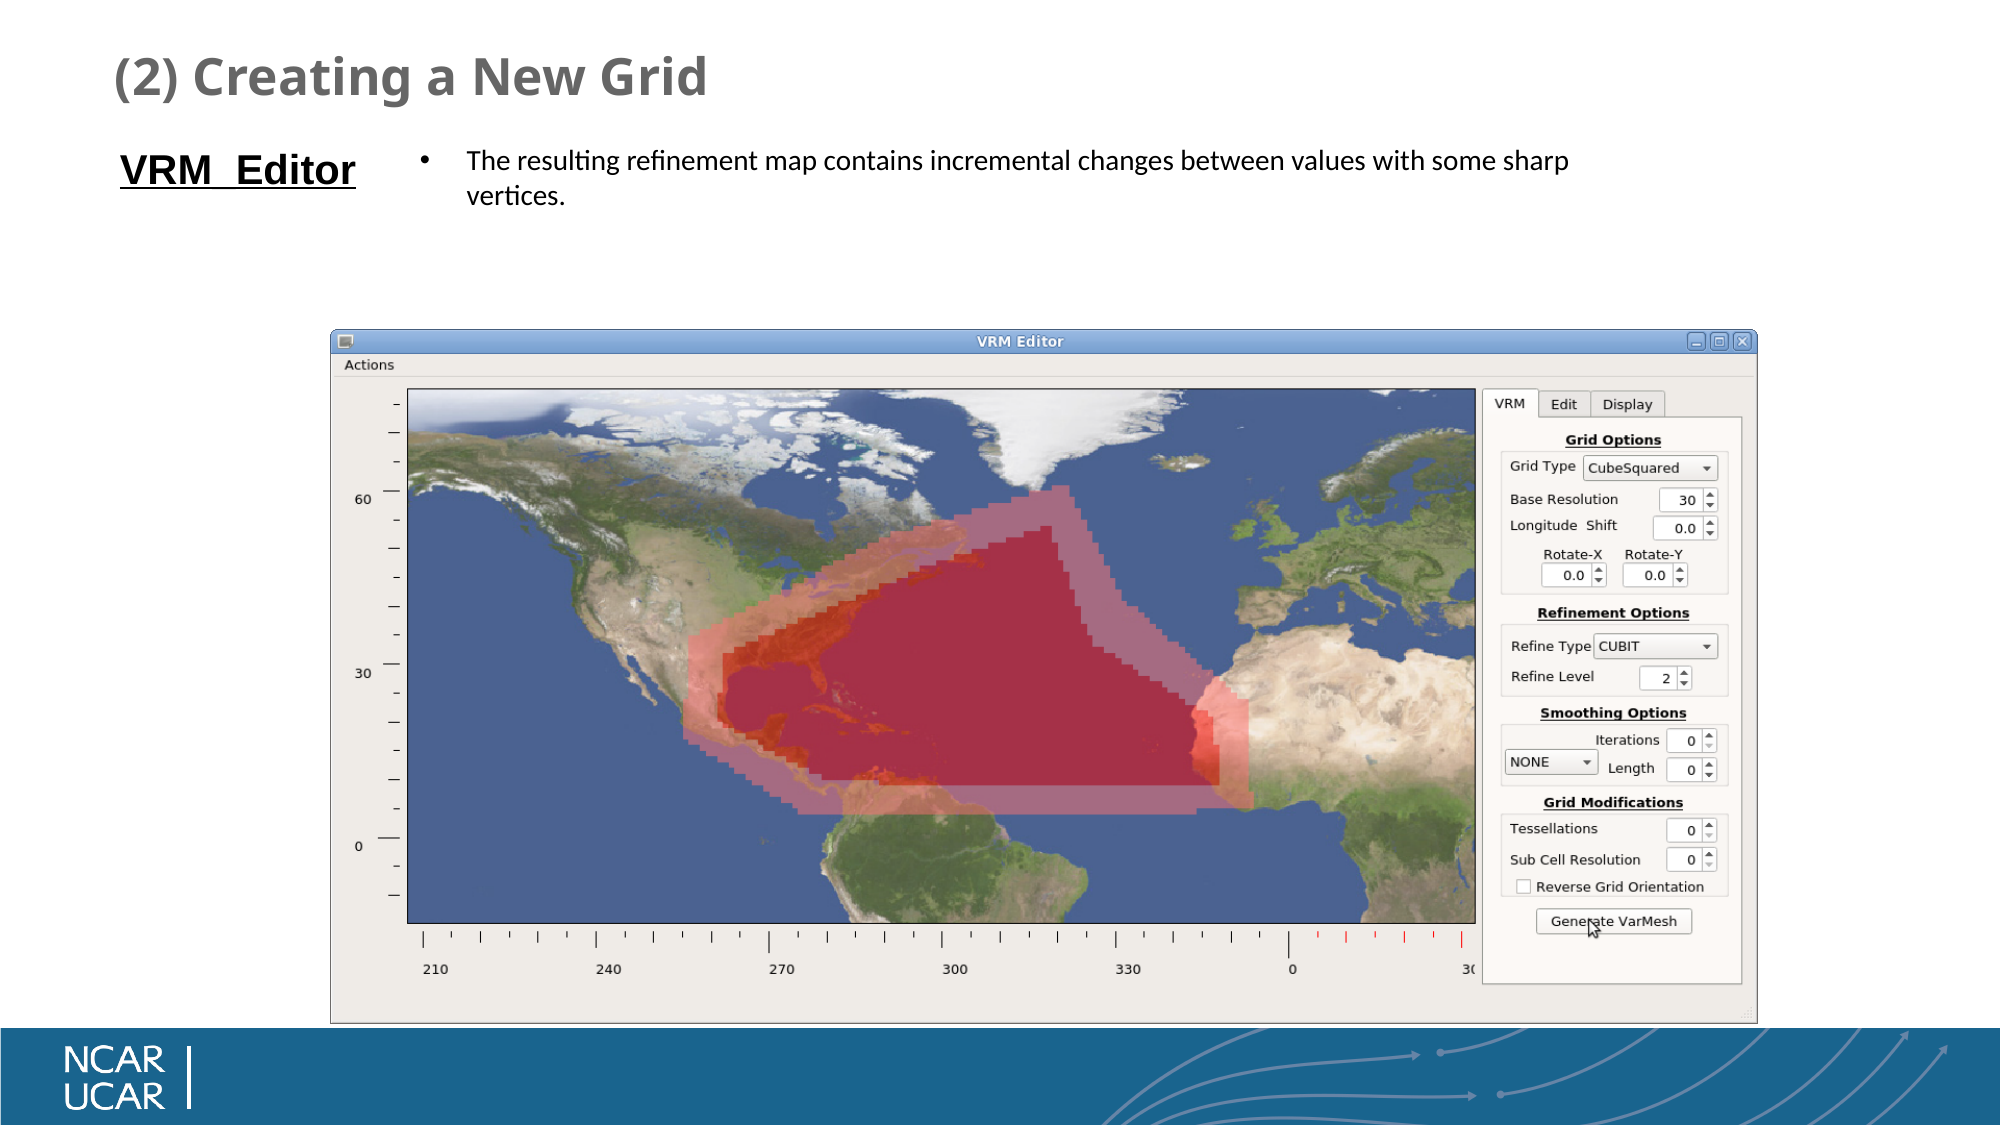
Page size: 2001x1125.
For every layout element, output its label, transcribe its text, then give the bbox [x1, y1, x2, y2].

title (2) Creating a New Grid [99, 45, 1900, 106]
picture [329, 329, 1758, 1024]
text_box VRM_Editor [104, 135, 396, 200]
text_box The resulting refinement map contains incremental changes between values with some sharp vertices. [405, 134, 1690, 219]
picture [0, 1028, 2000, 1125]
